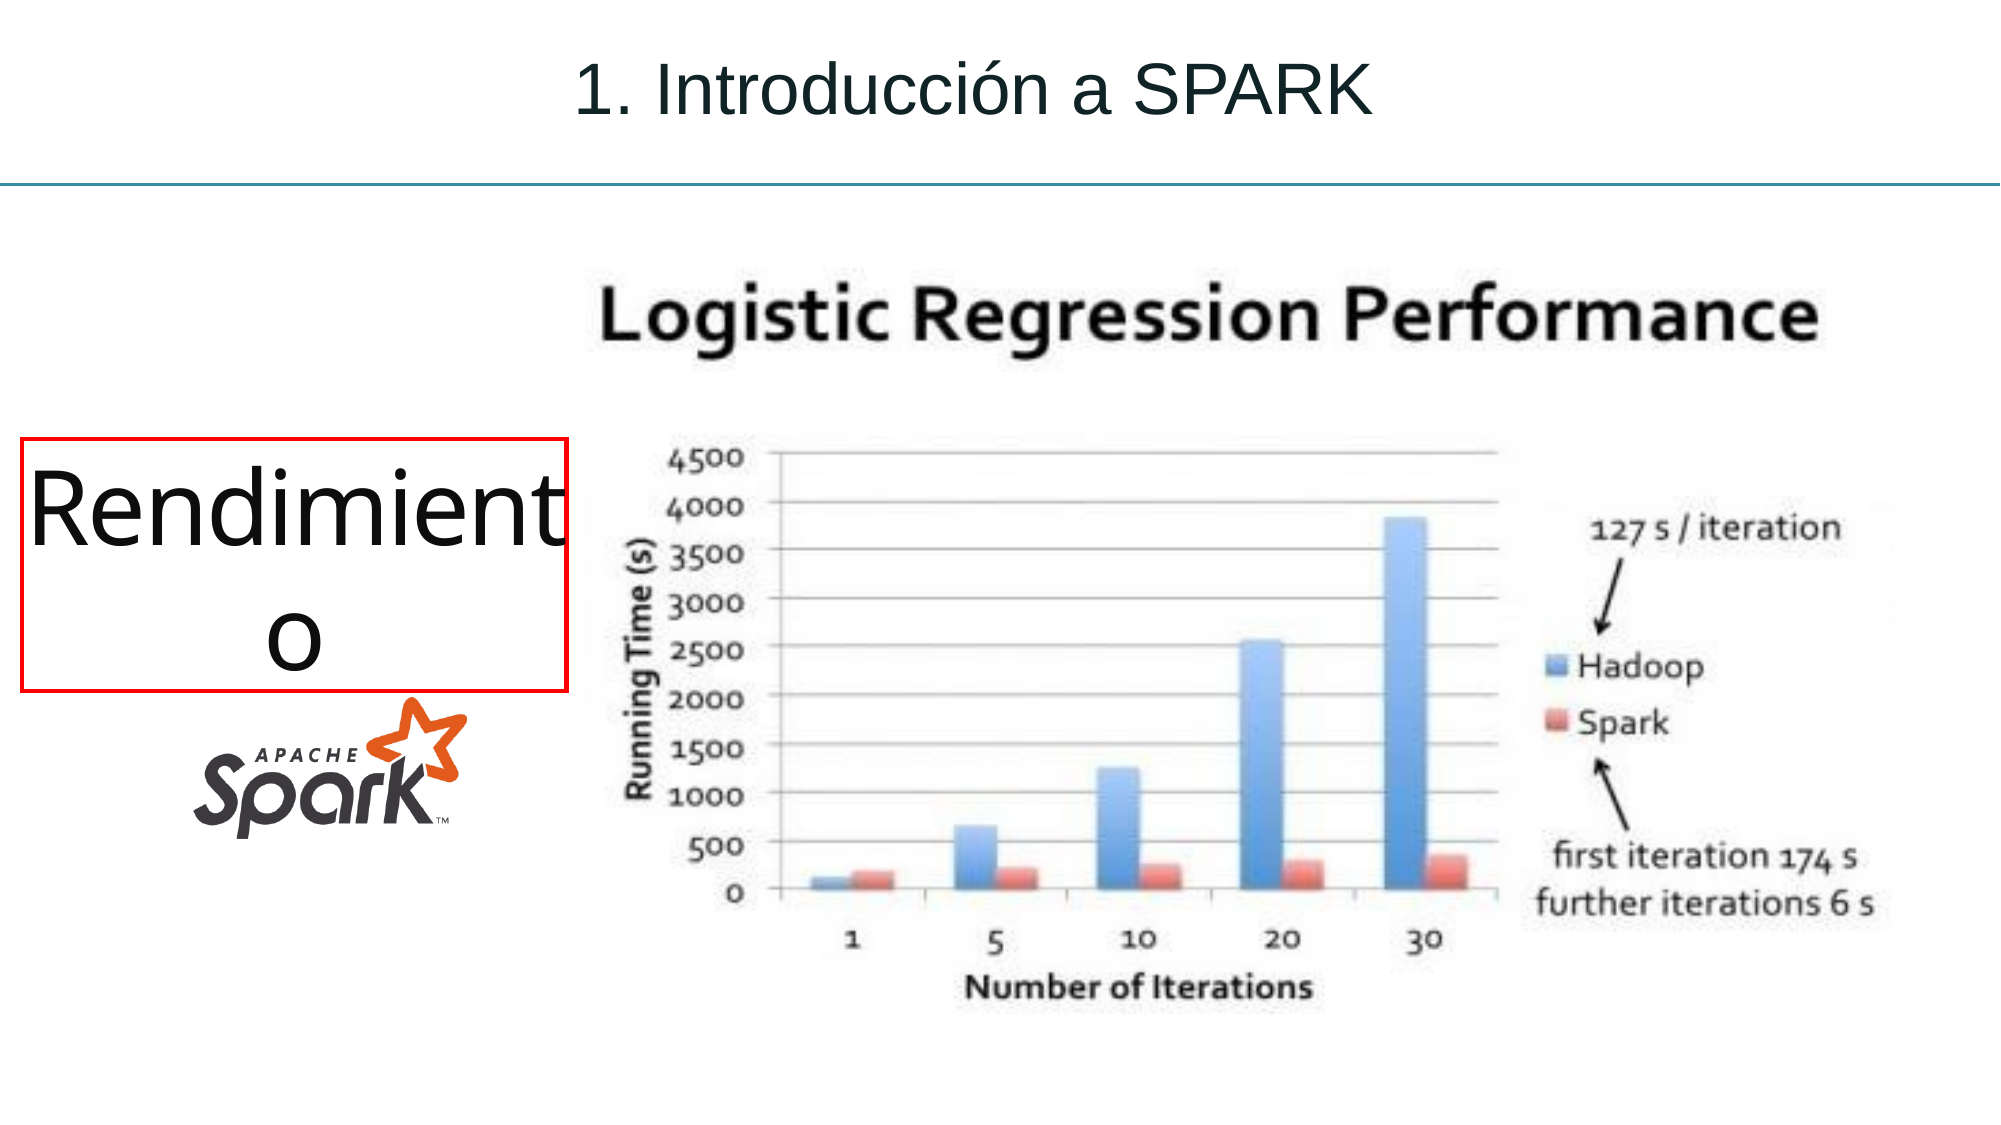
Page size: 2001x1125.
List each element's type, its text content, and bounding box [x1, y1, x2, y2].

title Rendimiento [21, 438, 567, 692]
picture [193, 696, 467, 839]
text_box [584, 248, 1895, 1025]
text_box 1. Introducción a SPARK [90, 0, 1858, 183]
